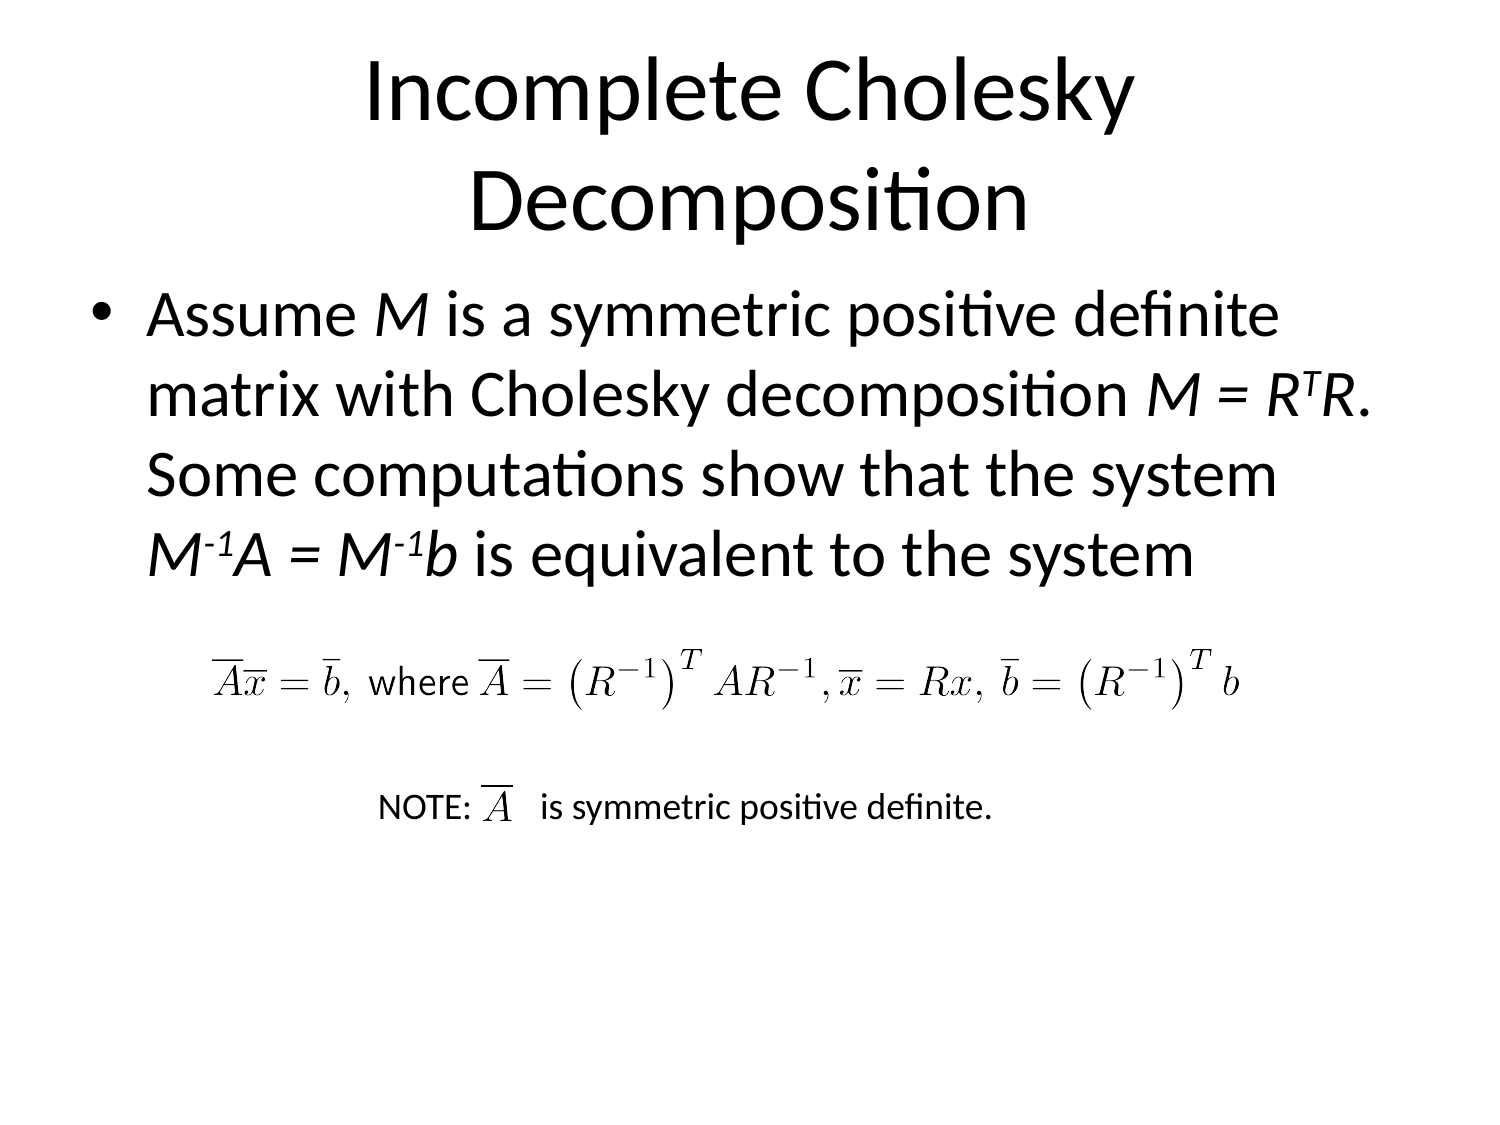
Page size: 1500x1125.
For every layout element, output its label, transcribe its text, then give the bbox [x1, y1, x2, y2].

list Assume M is a symmetric positive definite matrix with Cholesky decomposition M = RTR. Some computations show that the system M-1A = M-1b is equivalent to the system [75, 262, 1425, 1005]
title Incomplete Cholesky Decomposition [75, 45, 1425, 233]
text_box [349, 774, 1023, 836]
picture [212, 649, 1239, 710]
